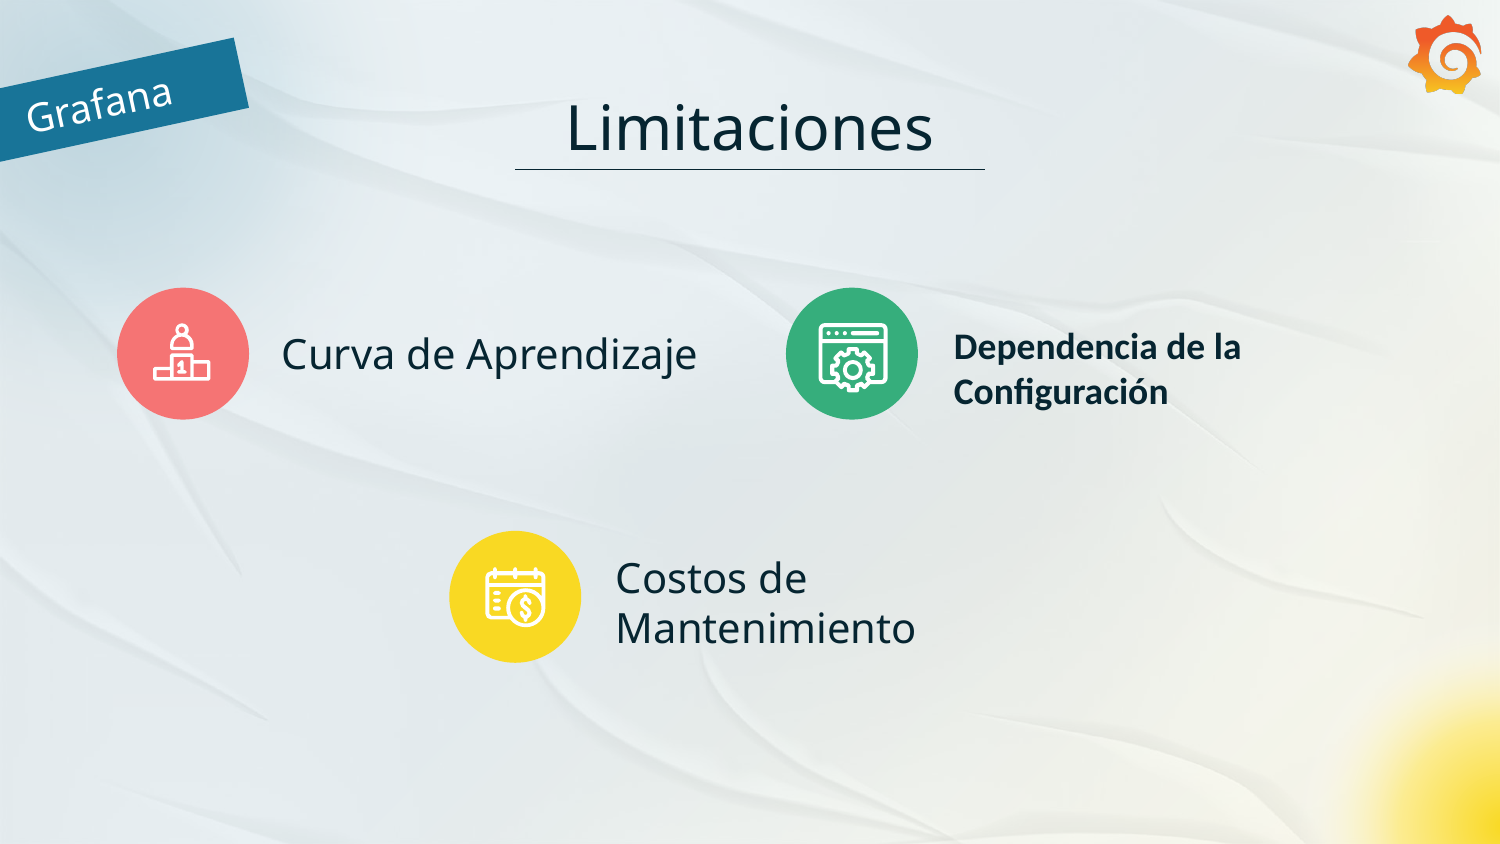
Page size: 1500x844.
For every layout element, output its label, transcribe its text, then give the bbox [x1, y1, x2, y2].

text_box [152, 323, 211, 381]
subtitle Curva de Aprendizaje [281, 328, 711, 385]
text_box [785, 287, 918, 420]
text_box Grafana [0, 37, 249, 162]
subtitle Dependencia de la Configuración [953, 322, 1383, 379]
title Limitaciones [119, 87, 1381, 165]
text_box [117, 287, 250, 420]
picture [1394, 15, 1485, 94]
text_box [485, 566, 546, 628]
subtitle Costos de Mantenimiento [615, 551, 1045, 609]
text_box [449, 530, 582, 663]
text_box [818, 322, 888, 393]
